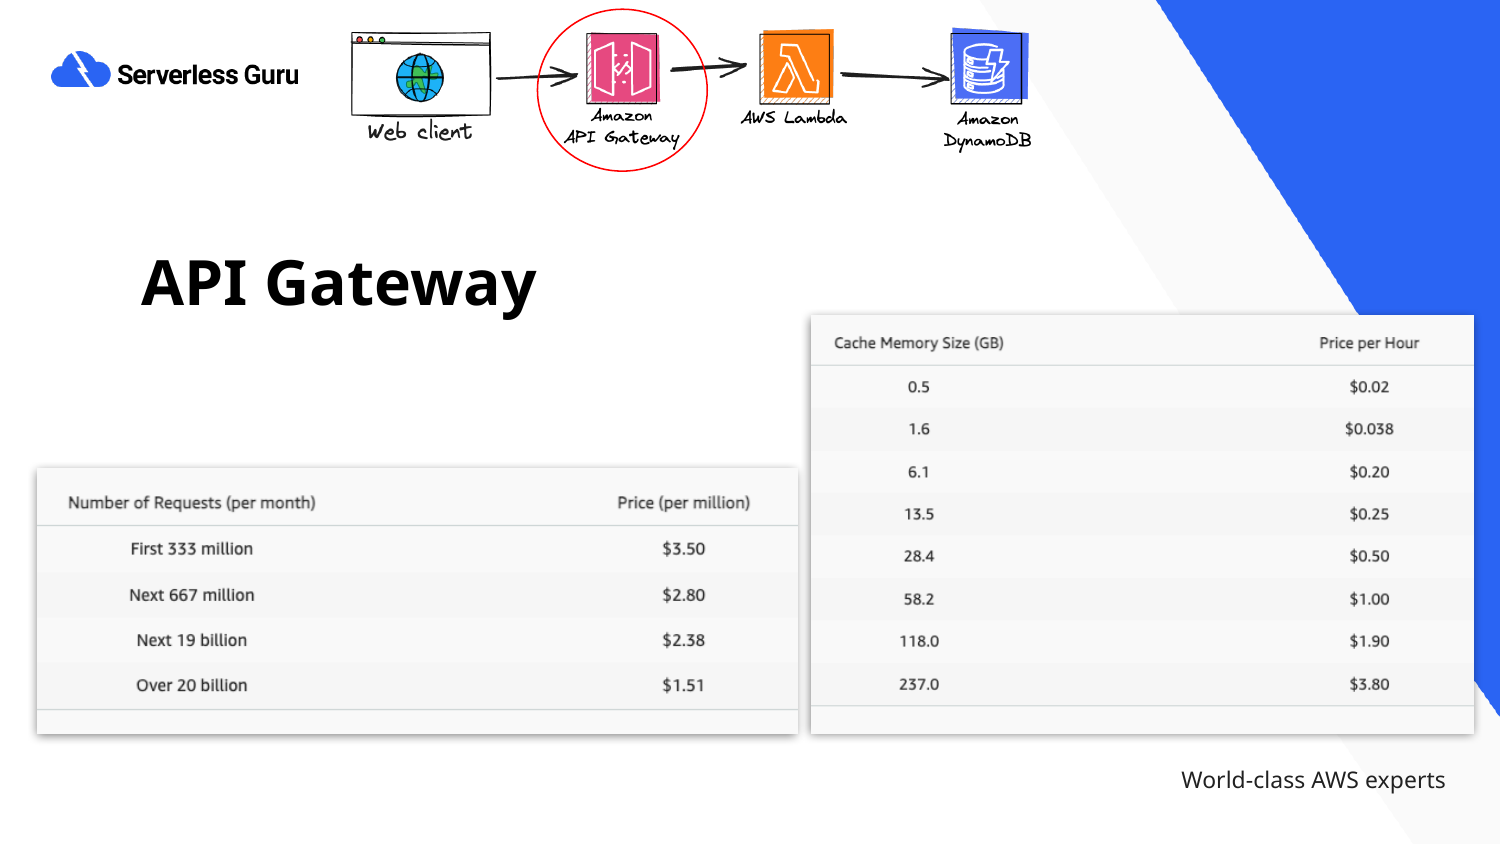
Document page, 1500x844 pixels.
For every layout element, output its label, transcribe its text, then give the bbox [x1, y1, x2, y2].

text_box [588, 9, 657, 16]
title API Gateway [126, 228, 788, 419]
picture [0, 0, 1500, 844]
